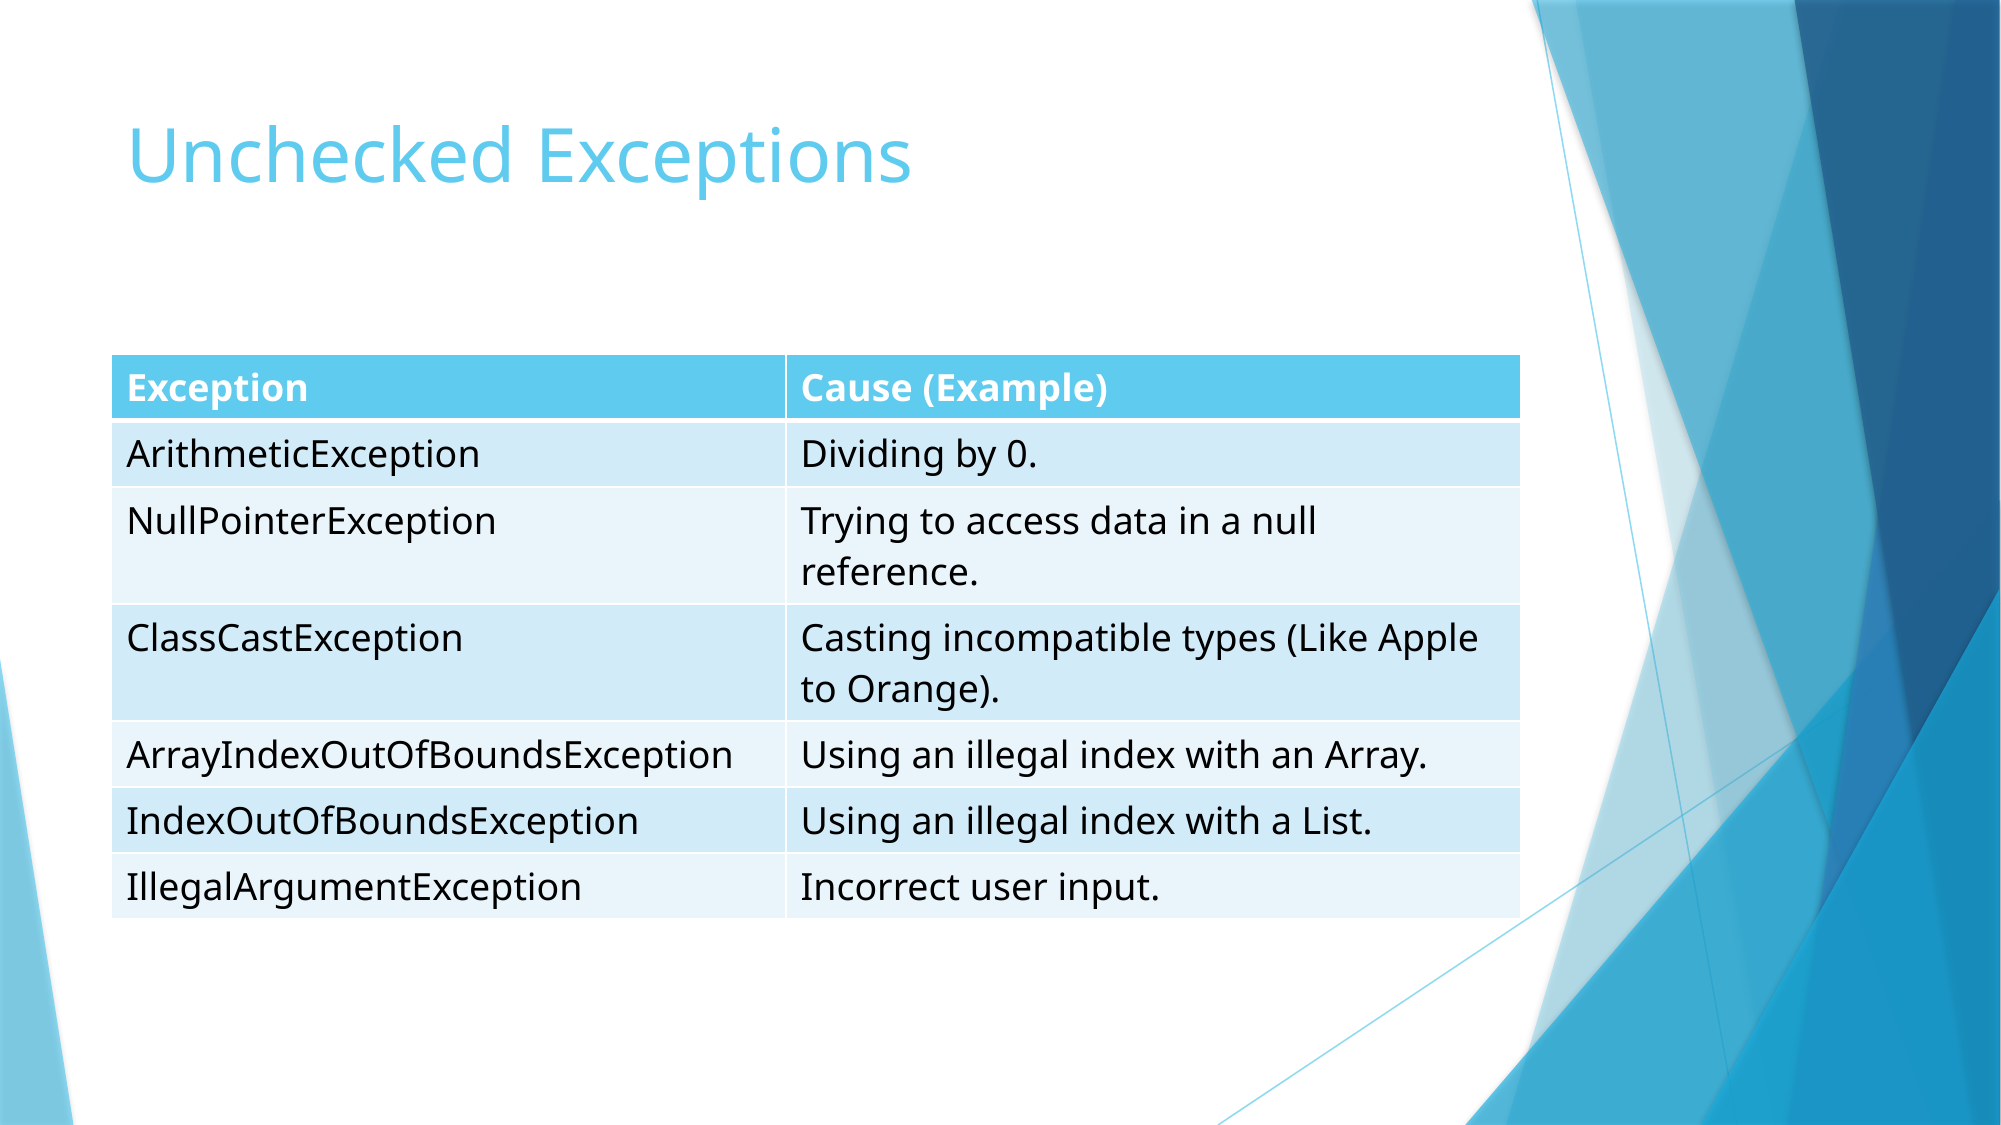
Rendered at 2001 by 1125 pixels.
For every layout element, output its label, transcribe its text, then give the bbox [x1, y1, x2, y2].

table_cell NullPointerException [112, 488, 785, 603]
table_cell ArithmeticException [112, 423, 785, 486]
table_cell ClassCastException [112, 605, 785, 720]
table_cell Casting incompatible types (Like Apple to Orange). [787, 605, 1520, 720]
table_cell Using an illegal index with an Array. [787, 722, 1520, 786]
table_cell ArrayIndexOutOfBoundsException [112, 722, 785, 786]
table_cell Trying to access data in a null reference. [787, 488, 1520, 603]
table_cell IndexOutOfBoundsException [112, 788, 785, 852]
table_cell Incorrect user input. [787, 854, 1520, 918]
table_cell IllegalArgumentException [112, 854, 785, 918]
table_header Cause (Example) [787, 355, 1520, 418]
table_cell Dividing by 0. [787, 423, 1520, 486]
table_header Exception [112, 355, 785, 418]
table_cell Using an illegal index with a List. [787, 788, 1520, 852]
title Unchecked Exceptions [111, 99, 1522, 317]
